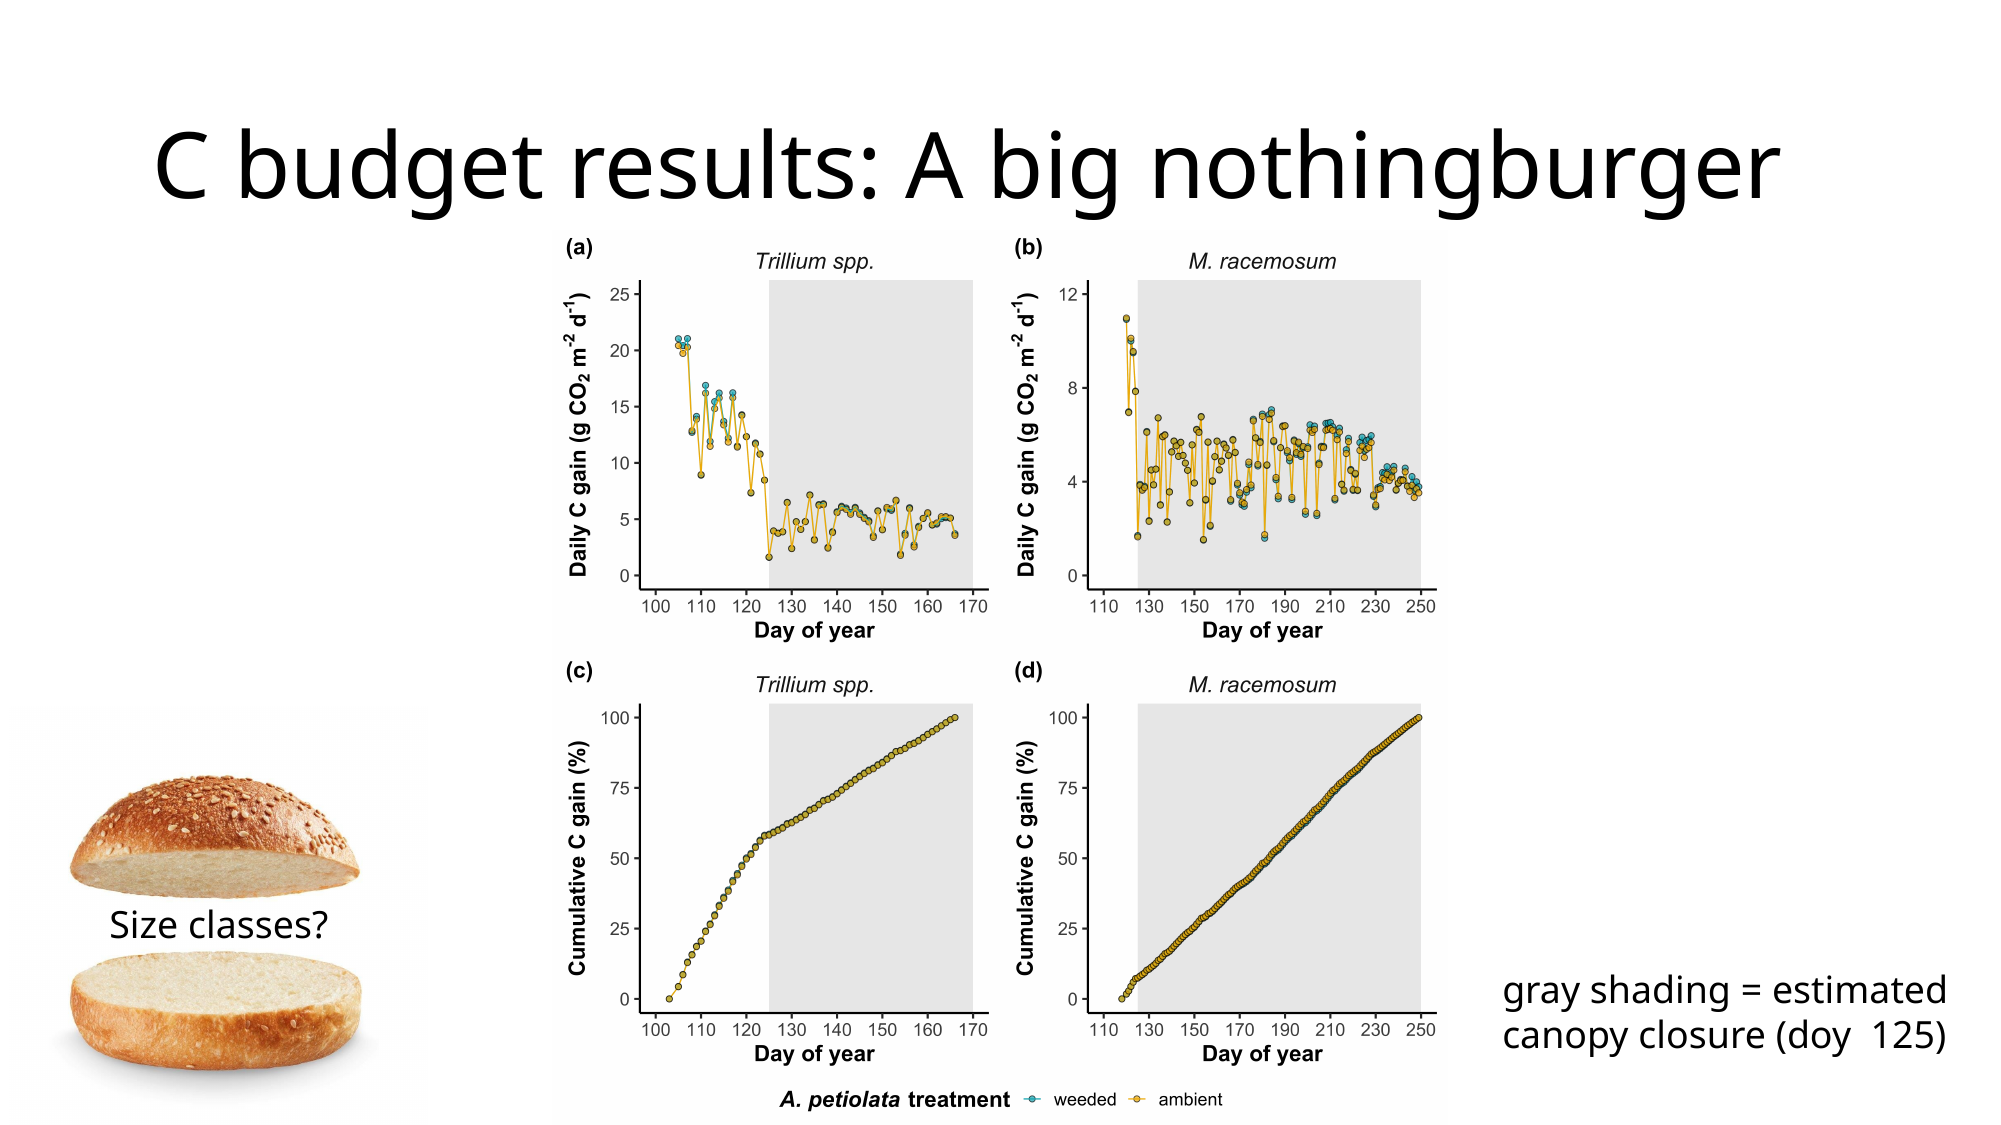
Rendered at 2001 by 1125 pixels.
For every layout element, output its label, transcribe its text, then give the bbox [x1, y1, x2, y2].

picture [8, 706, 428, 1125]
picture [552, 229, 1448, 1125]
title C budget results: A big nothingburger [137, 59, 1863, 278]
